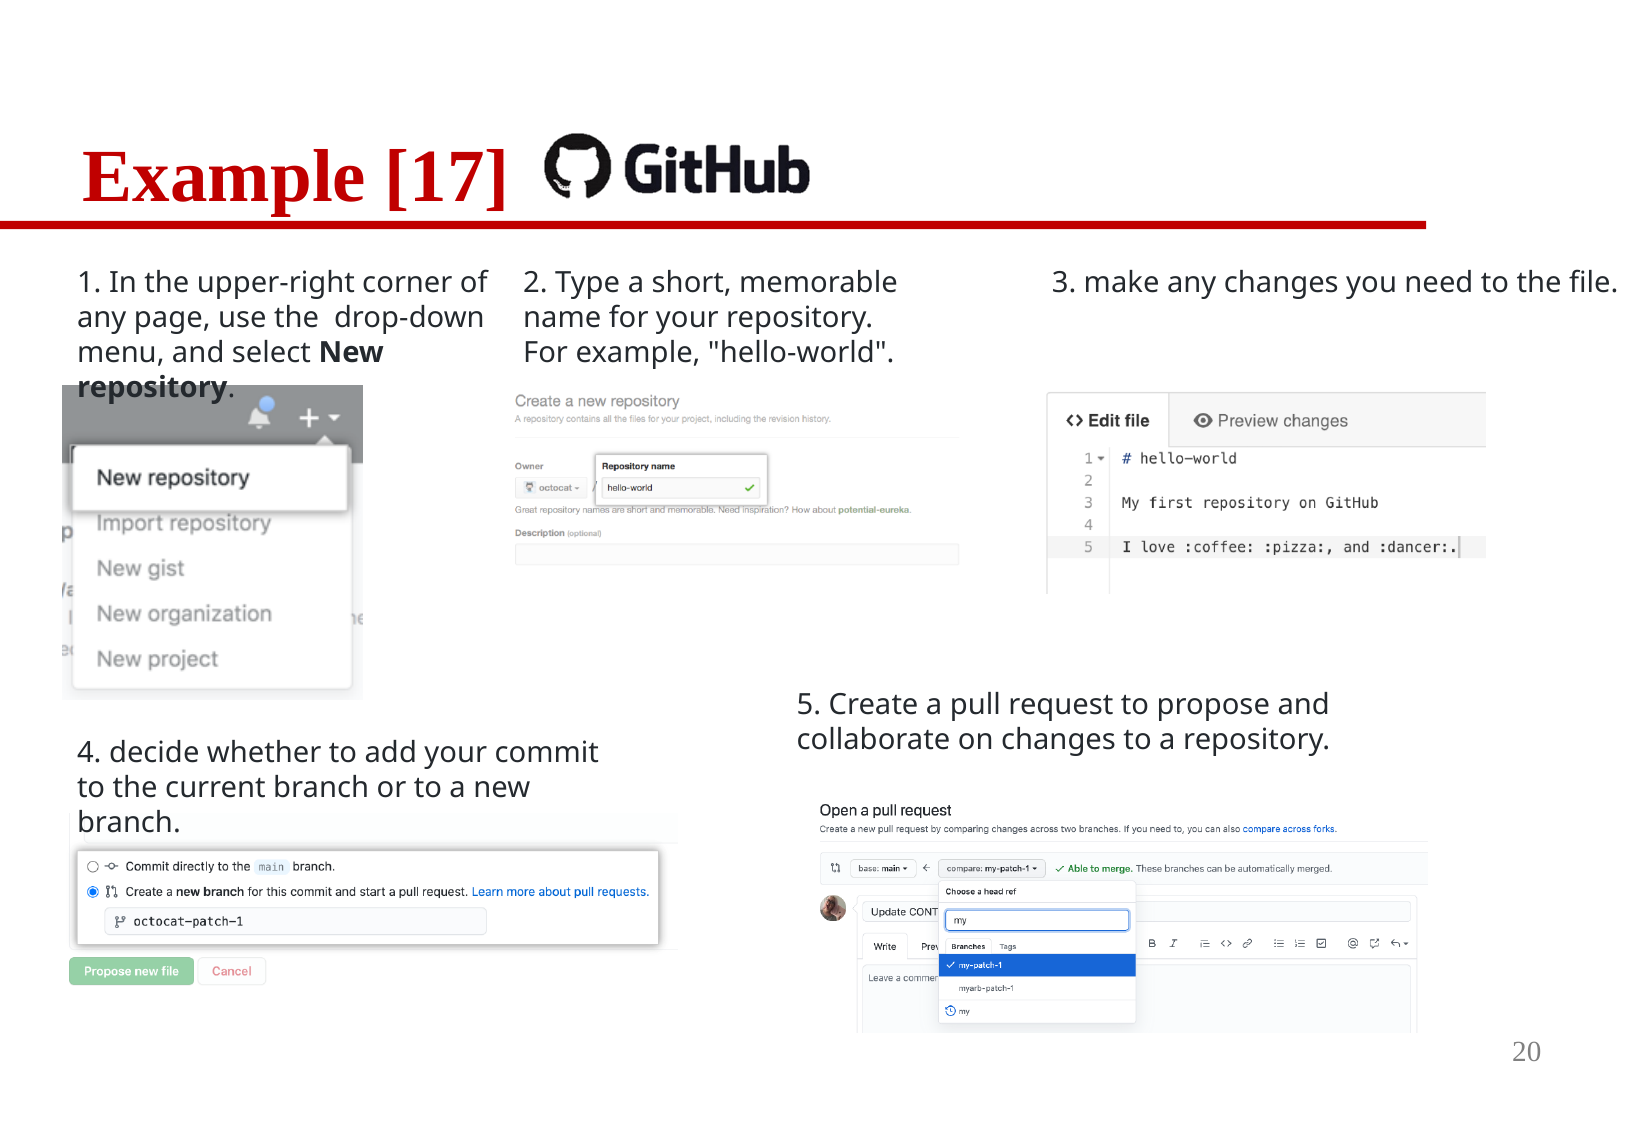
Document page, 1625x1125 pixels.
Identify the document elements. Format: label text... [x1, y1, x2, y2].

text_box 2. Type a short, memorable name for your repository. For example, "hello-world". [508, 255, 938, 376]
text_box 1. In the upper-right corner of any page, use the drop-down menu, and select New repository. [62, 255, 509, 411]
picture [52, 813, 678, 1000]
picture [1036, 385, 1486, 594]
picture [508, 385, 965, 570]
slide_number 20 [1218, 1012, 1557, 1088]
picture [61, 385, 363, 701]
title Example [17] [67, 43, 1550, 225]
picture [533, 89, 822, 252]
text_box 3. make any changes you need to the file. [1037, 255, 1625, 306]
text_box 5. Create a pull request to propose and collaborate on changes to a repository. [781, 677, 1436, 763]
text_box 4. decide whether to add your commit to the current branch or to a new branch. [62, 726, 638, 811]
picture [802, 796, 1429, 1034]
